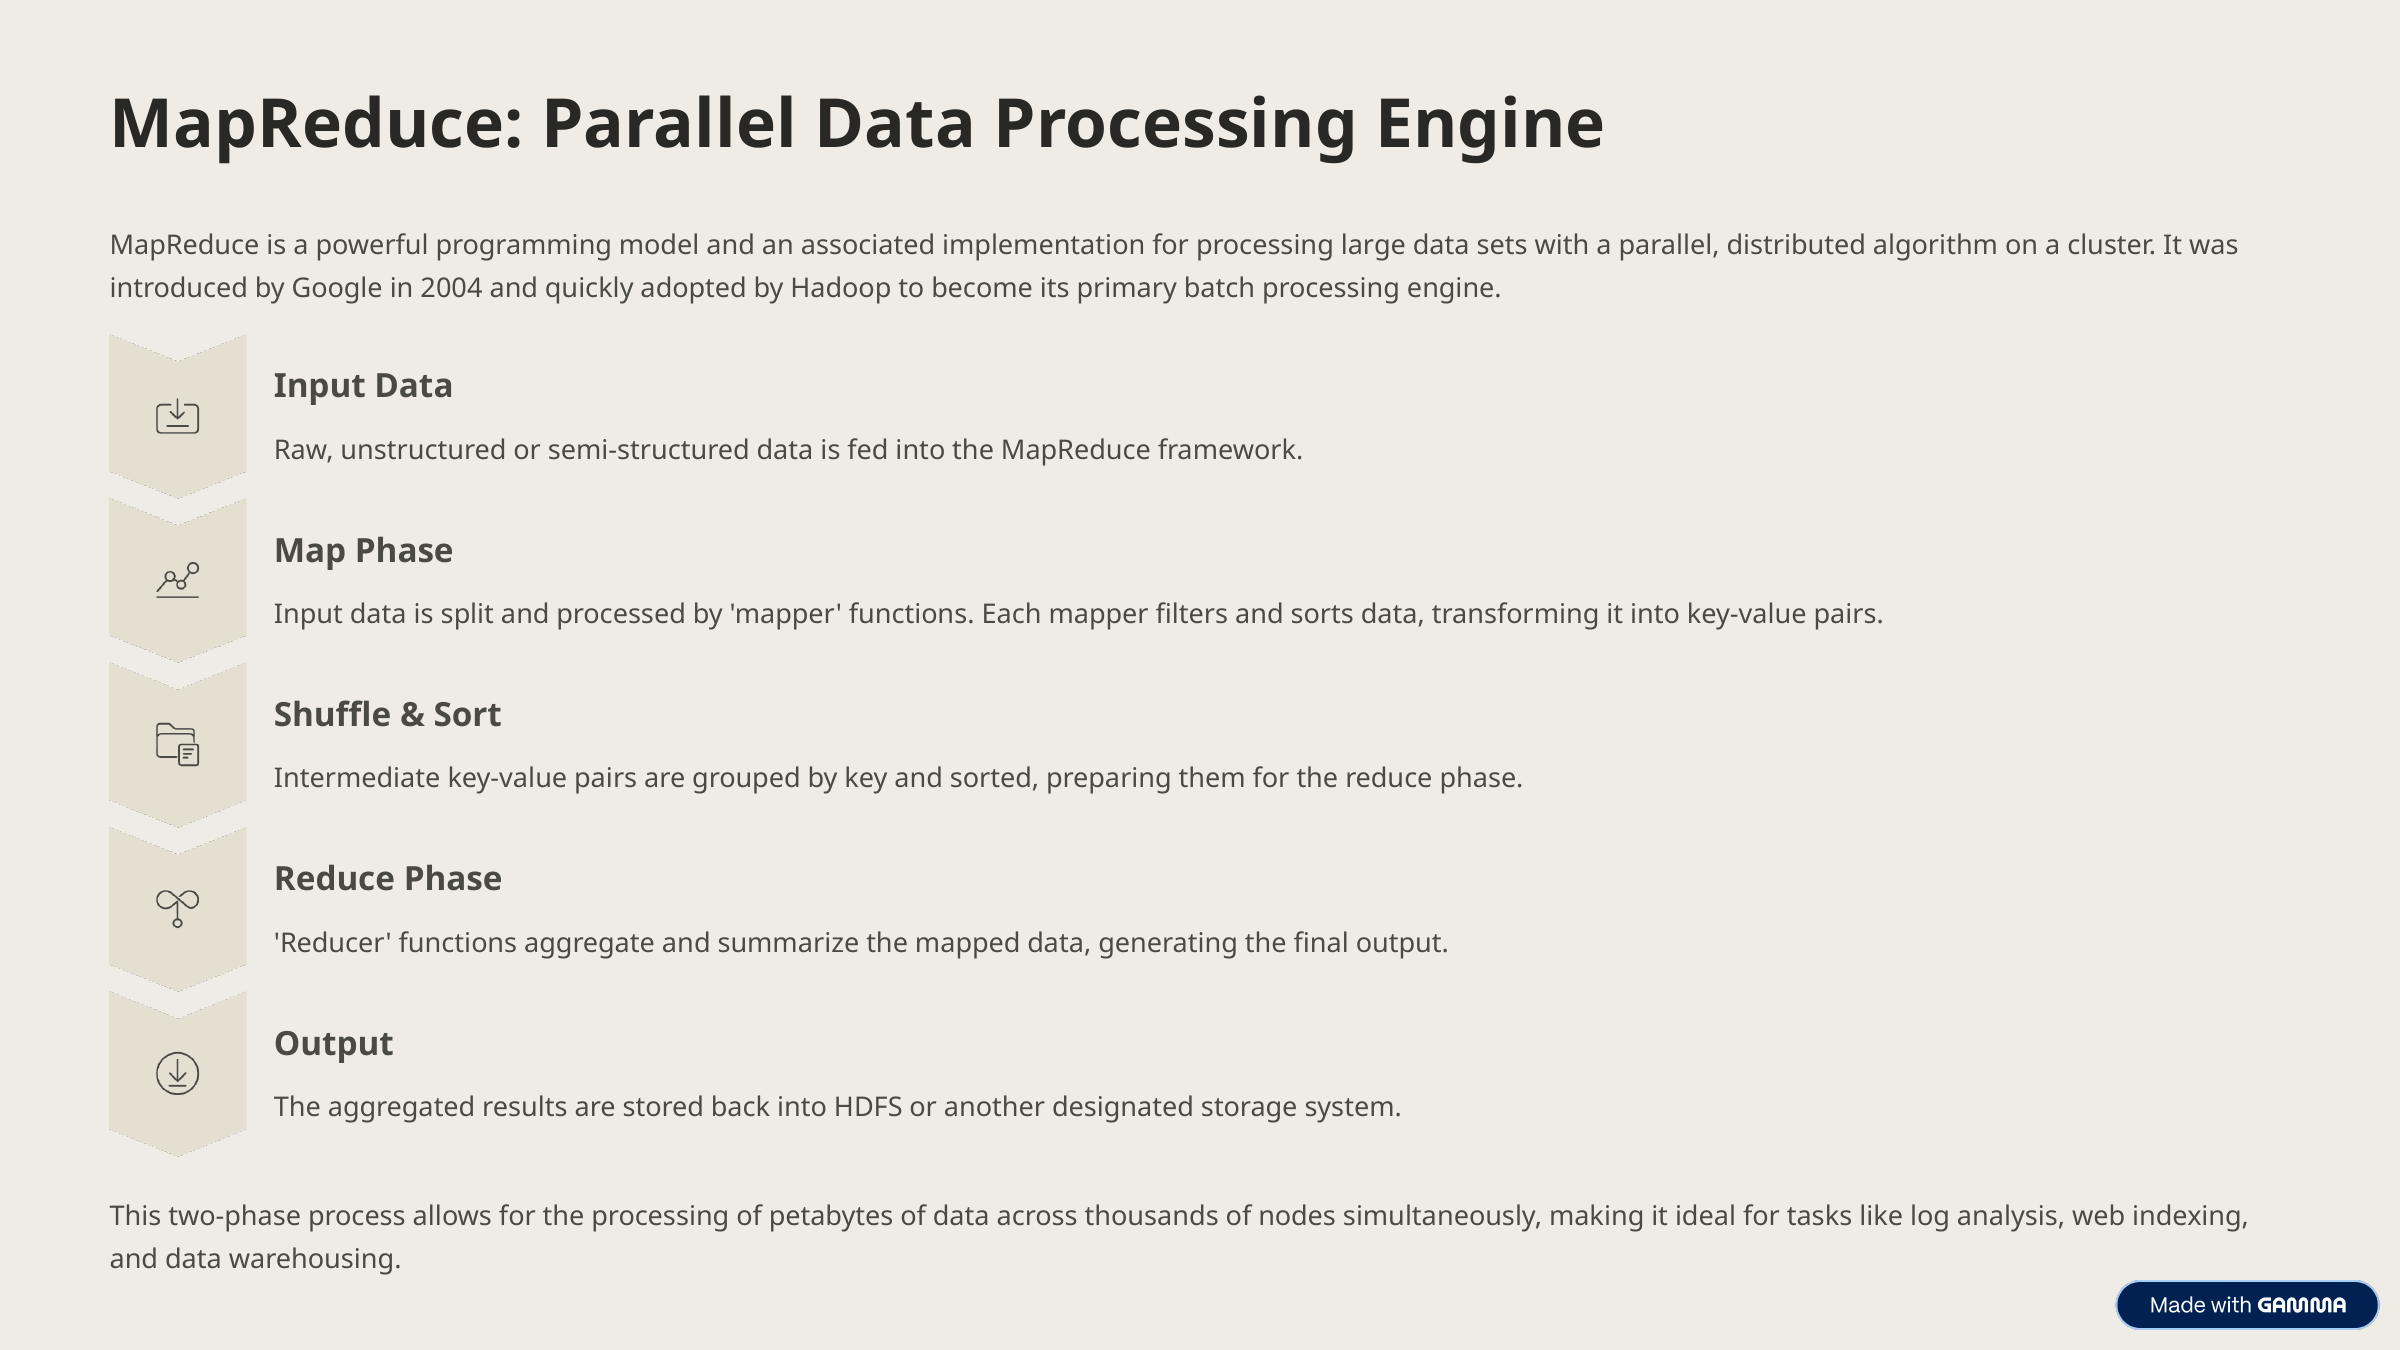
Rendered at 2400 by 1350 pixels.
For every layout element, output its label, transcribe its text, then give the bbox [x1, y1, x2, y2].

text_box The aggregated results are stored back into HDFS or another designated storage system. [273, 1078, 2291, 1123]
picture [109, 334, 247, 1157]
text_box Input Data [273, 361, 617, 405]
text_box 'Reducer' functions aggregate and summarize the mapped data, generating the final output. [273, 913, 2291, 958]
text_box Input data is split and processed by 'mapper' functions. Each mapper filters and sorts data, transforming it into key-value pairs. [273, 585, 2291, 629]
text_box MapReduce is a powerful programming model and an associated implementation for processing large data sets with a parallel, distributed algorithm on a cluster. It was introduced by Google in 2004 and quickly adopted by Hadoop to become its primary batch processing engine. [109, 215, 2291, 304]
text_box Map Phase [273, 526, 617, 569]
text_box Output [273, 1019, 617, 1062]
picture [2106, 1271, 2389, 1339]
text_box Raw, unstructured or semi-structured data is fed into the MapReduce framework. [273, 420, 2291, 465]
text_box Intermediate key-value pairs are grouped by key and sorted, preparing them for the reduce phase. [273, 749, 2291, 794]
text_box MapReduce: Parallel Data Processing Engine [109, 75, 1469, 161]
text_box Shuffle & Sort [273, 690, 617, 734]
text_box Reduce Phase [273, 854, 617, 898]
text_box This two-phase process allows for the processing of petabytes of data across thousands of nodes simultaneously, making it ideal for tasks like log analysis, web indexing, and data warehousing. [109, 1186, 2291, 1275]
